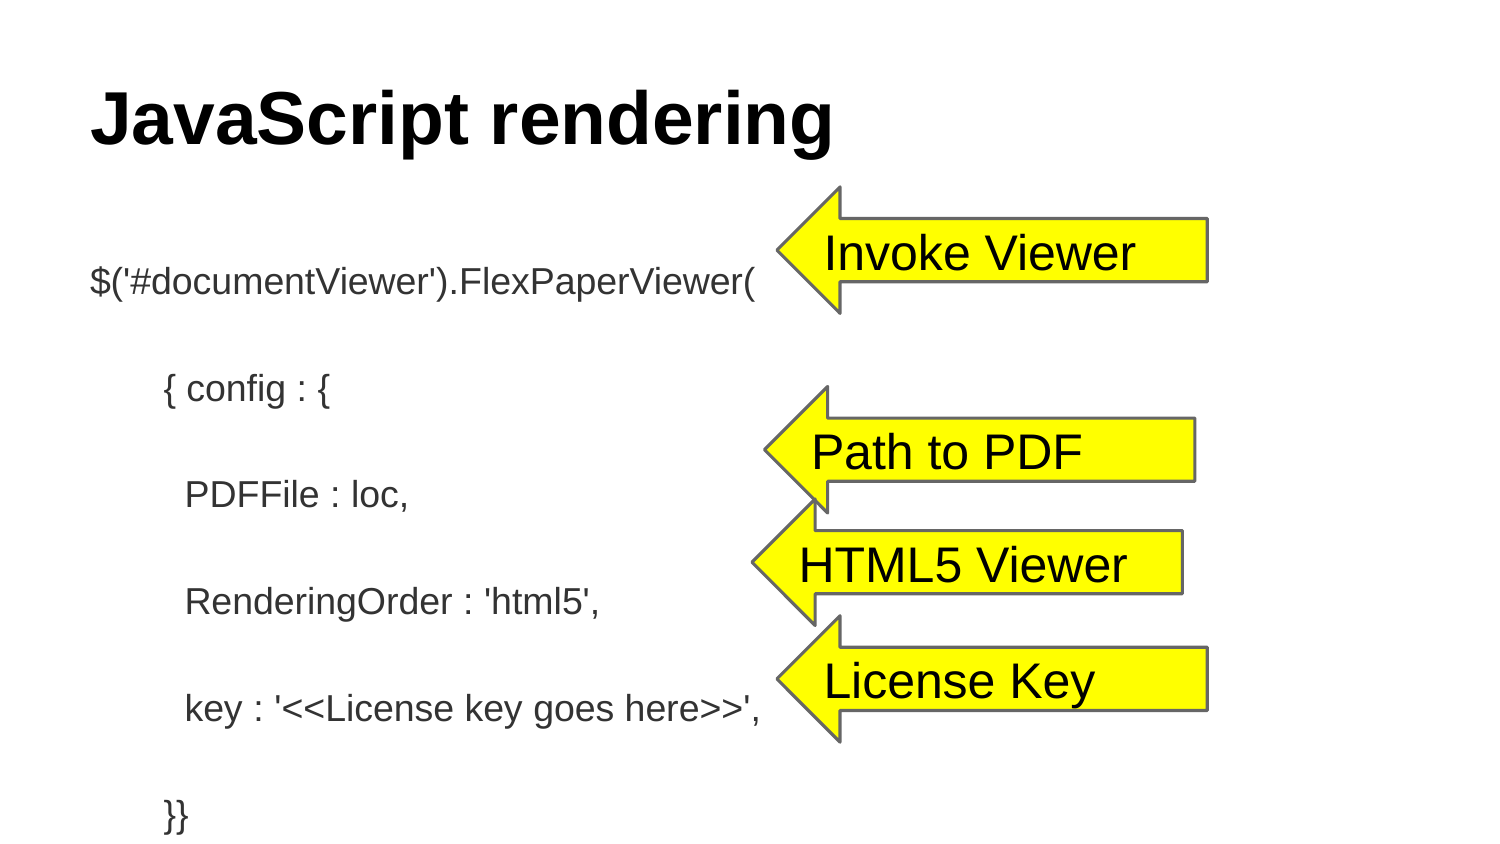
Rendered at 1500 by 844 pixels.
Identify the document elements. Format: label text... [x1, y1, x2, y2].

title JavaScript rendering [75, 33, 1425, 175]
text_box License Key [776, 615, 1208, 743]
text_box Path to PDF [764, 386, 1195, 513]
text_box HTML5 Viewer [751, 499, 1183, 626]
list $('#documentViewer').FlexPaperViewer( { config : { PDFFile : loc, RenderingOrder : 'html5', key : '<<License key goes here>>', }} ); [75, 196, 1425, 808]
text_box Invoke Viewer [776, 186, 1208, 314]
